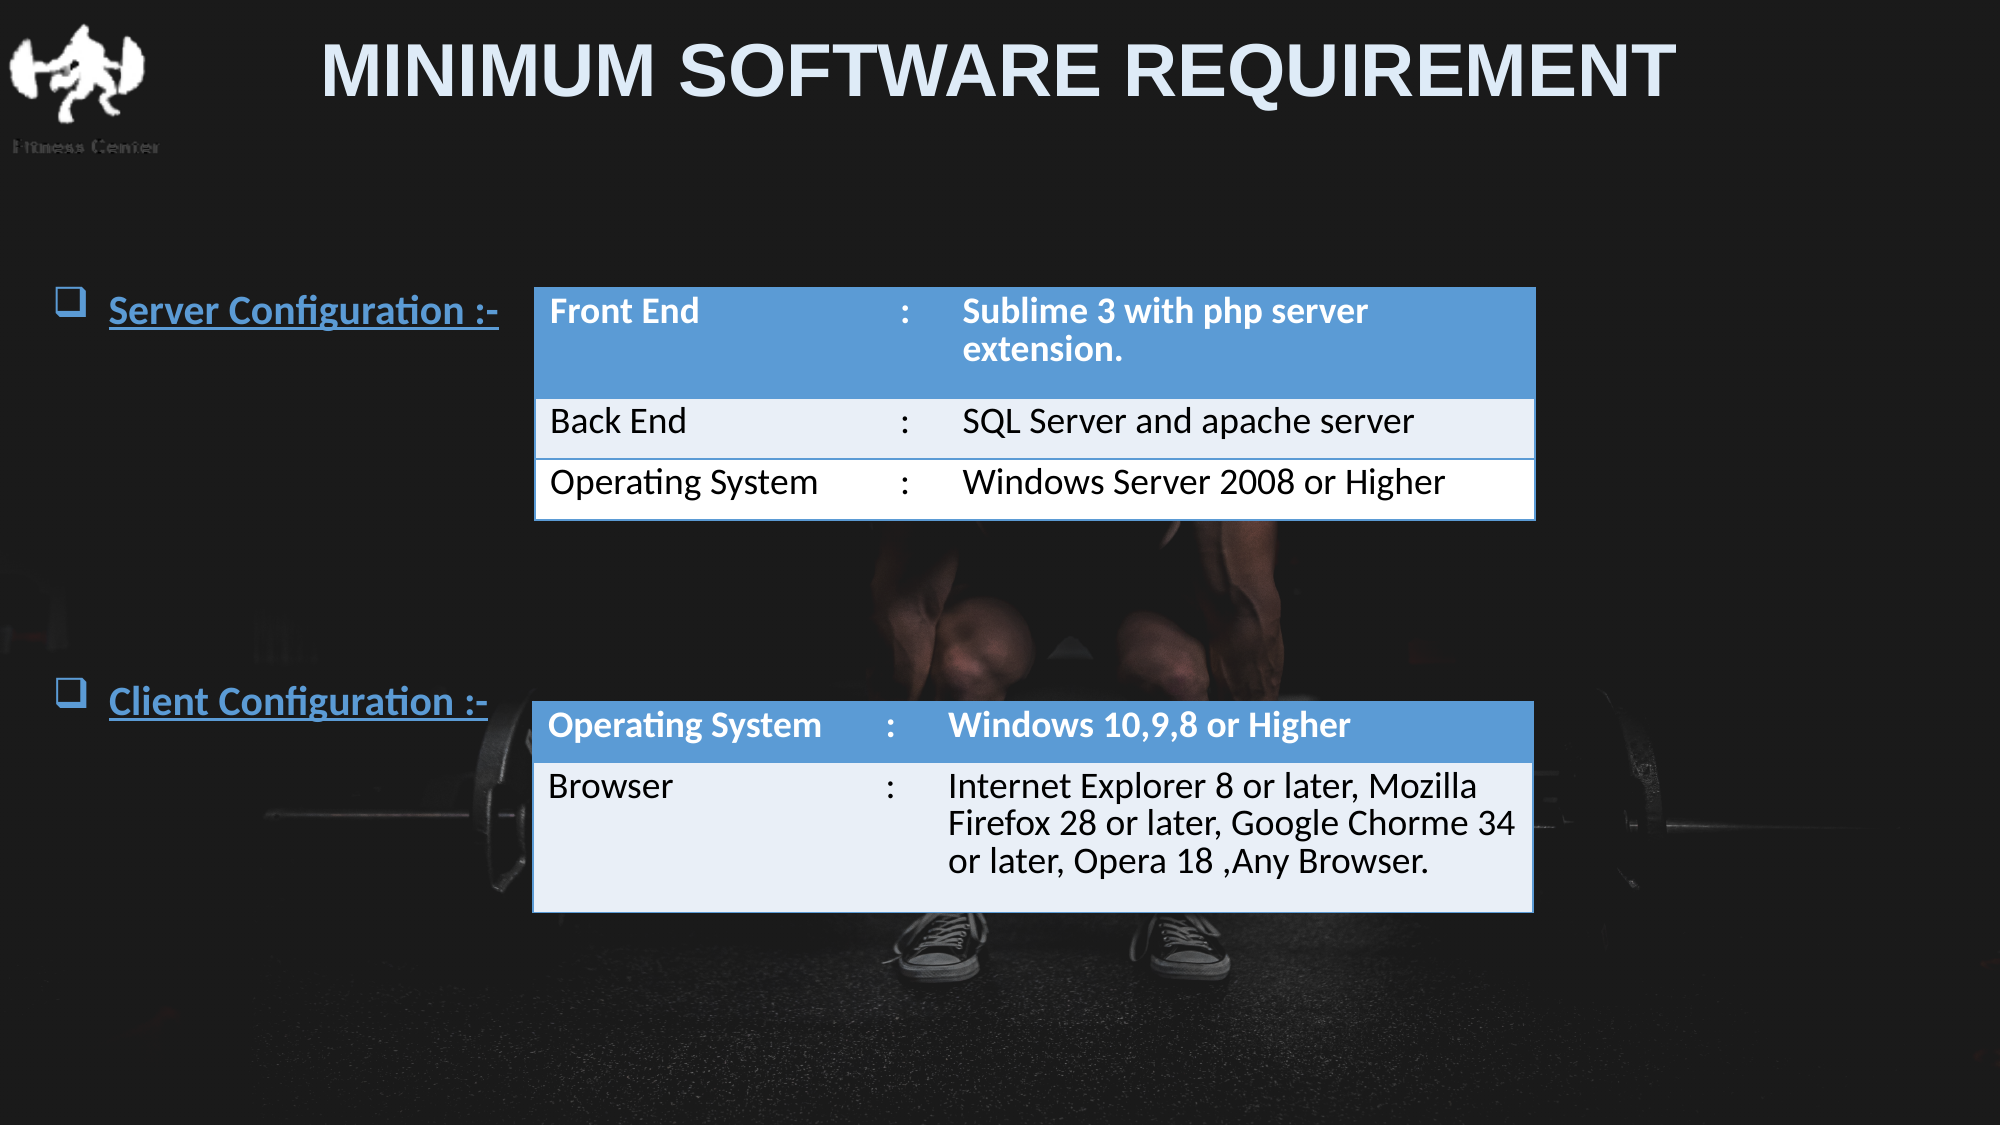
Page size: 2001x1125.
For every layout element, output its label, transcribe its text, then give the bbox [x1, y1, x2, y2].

picture [0, 8, 167, 175]
table_header Operating System [534, 703, 871, 762]
table_header : [885, 289, 948, 397]
table_cell : [885, 460, 948, 519]
table_cell Back End [536, 399, 885, 458]
table_header Windows 10,9,8 or Higher [933, 703, 1532, 762]
table_cell : [885, 399, 948, 458]
table_cell : [871, 763, 933, 912]
table_cell Windows Server 2008 or Higher [948, 460, 1534, 519]
table_header Sublime 3 with php server extension. [948, 289, 1534, 397]
table_cell Operating System [536, 460, 885, 519]
table_cell SQL Server and apache server [948, 399, 1534, 458]
table_header Front End [536, 289, 885, 397]
table_cell Browser [534, 763, 871, 912]
table_header : [871, 703, 933, 762]
text_box Server Configuration :- [37, 275, 750, 340]
text_box Client Configuration :- [38, 666, 776, 732]
table_cell Internet Explorer 8 or later, Mozilla Firefox 28 or later, Google Chorme 34 or later, Opera 18 ,Any Browser. [933, 763, 1532, 912]
text_box MINIMUM SOFTWARE REQUIREMENT [285, 13, 1714, 209]
